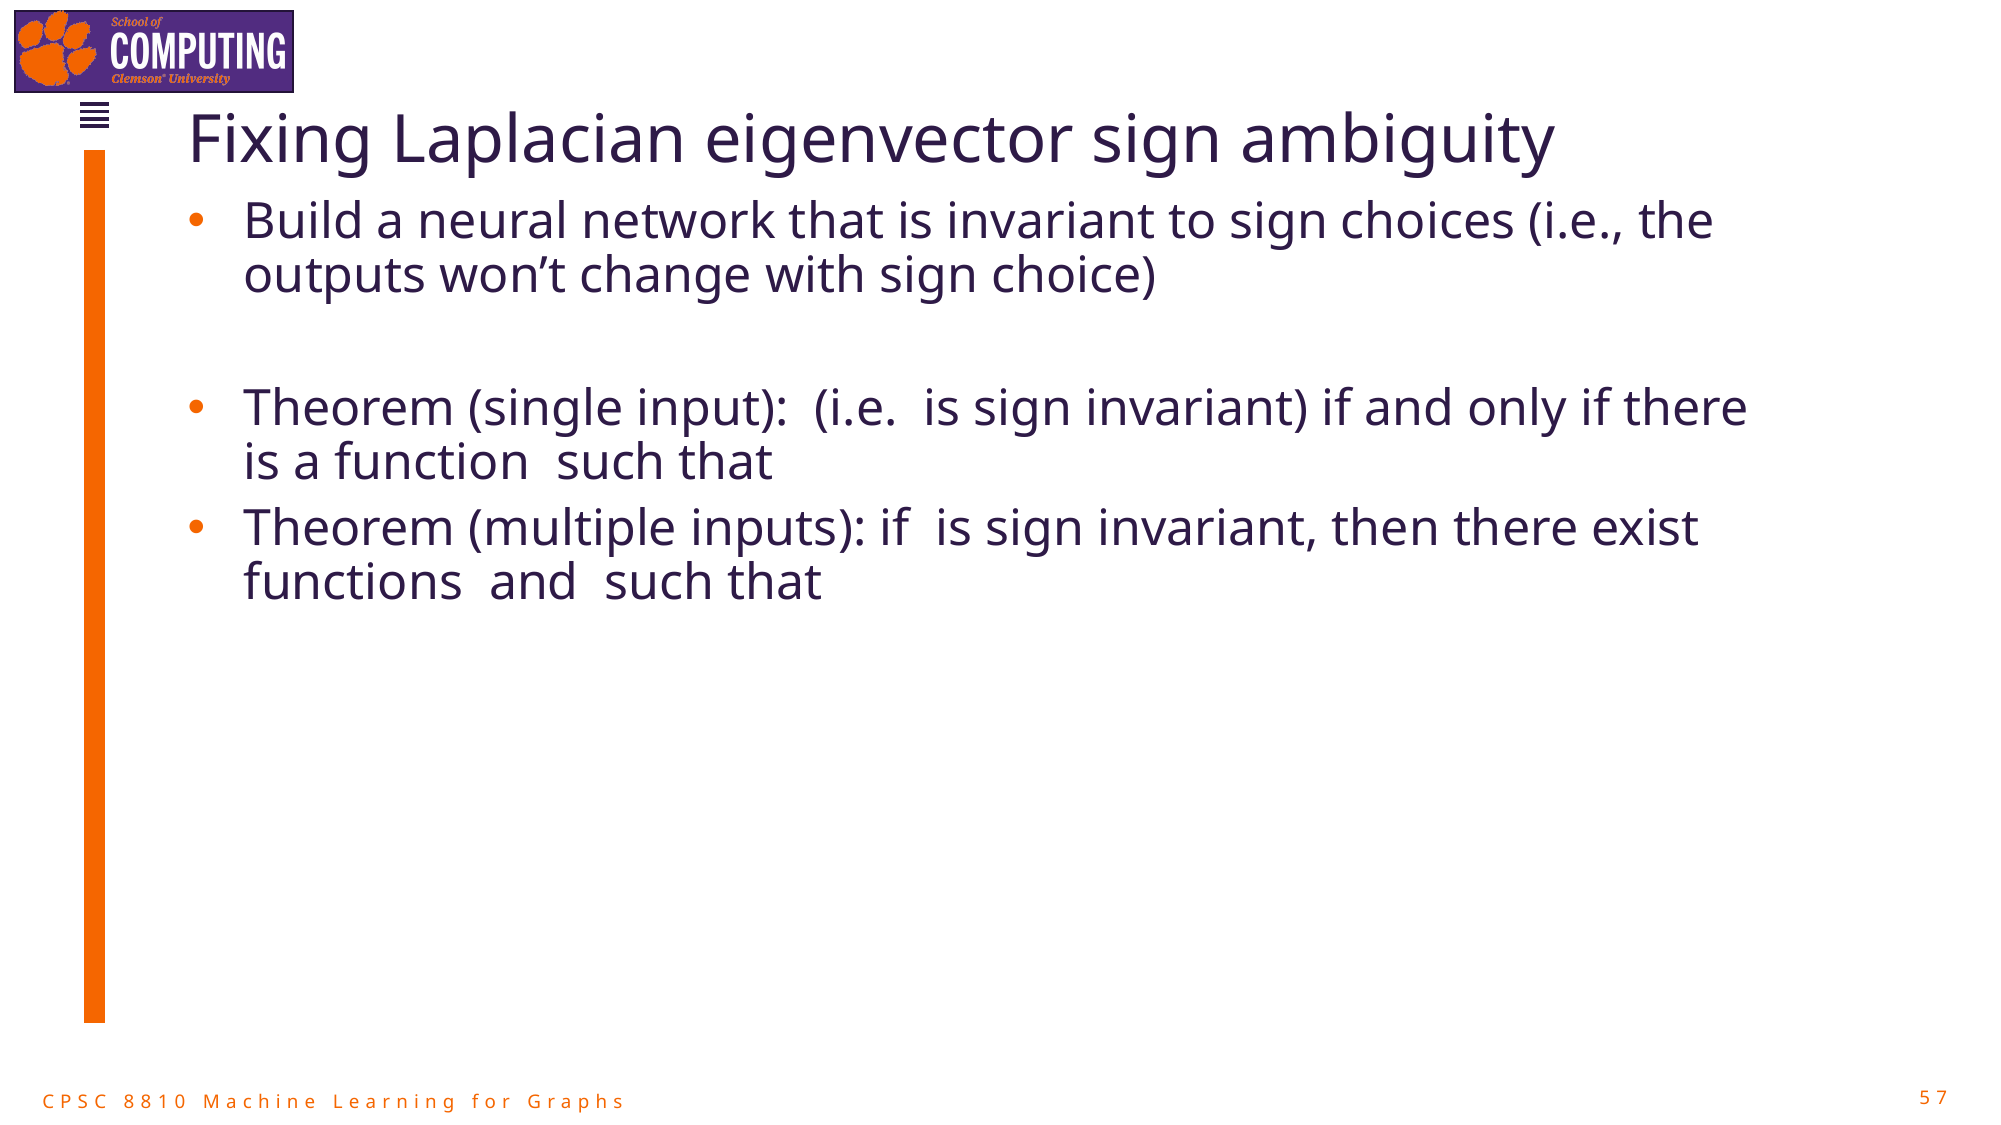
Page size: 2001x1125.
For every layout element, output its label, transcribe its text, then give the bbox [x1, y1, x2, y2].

title Fixing Laplacian eigenvector sign ambiguity [187, 104, 1913, 178]
picture [18, 10, 285, 86]
